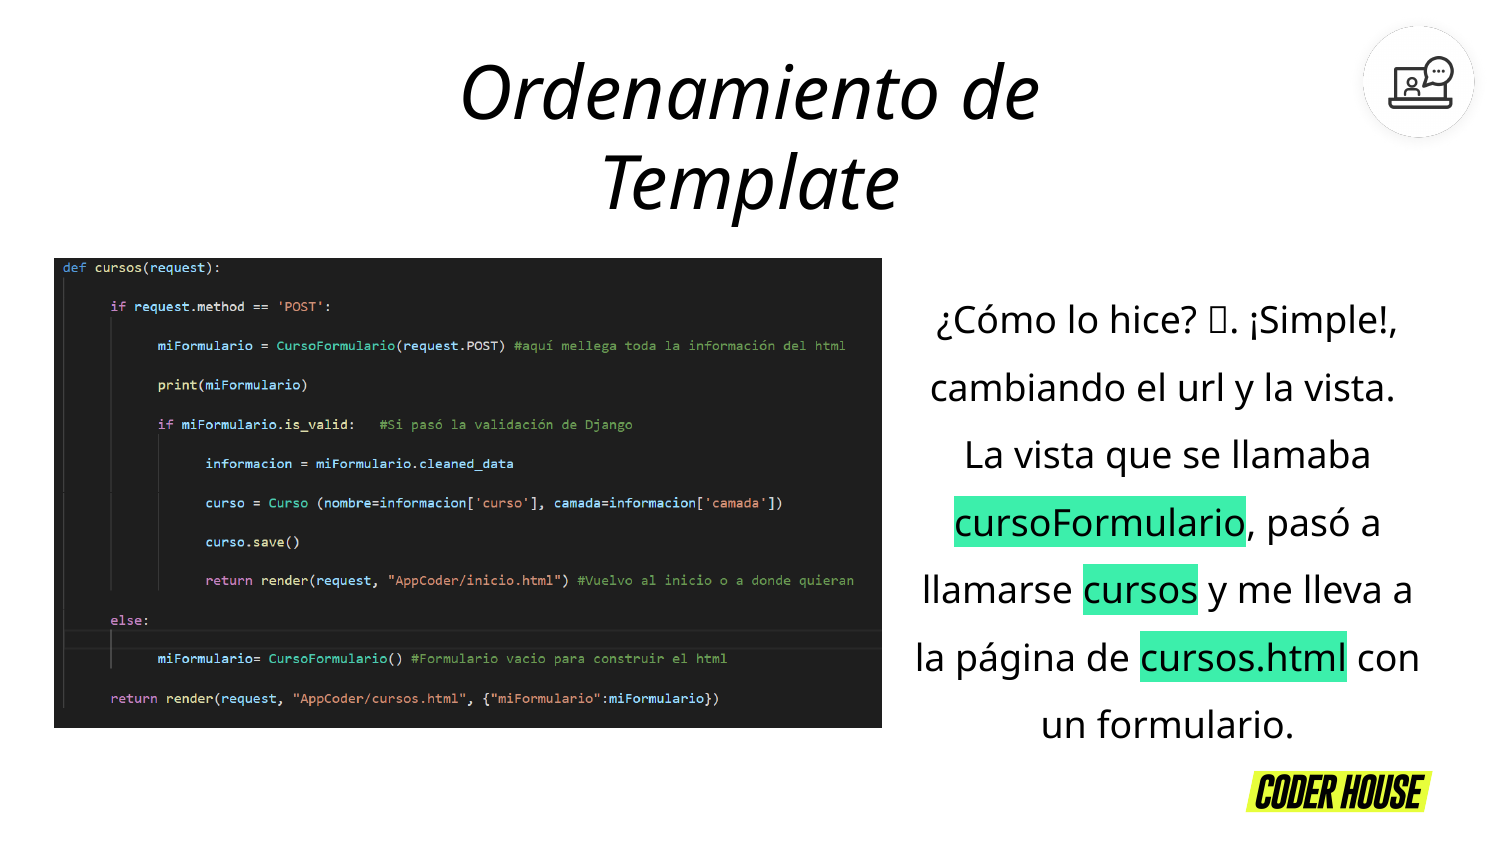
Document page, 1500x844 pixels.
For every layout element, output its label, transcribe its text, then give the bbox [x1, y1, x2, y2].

picture [54, 258, 882, 728]
picture [1348, 12, 1488, 152]
picture [1241, 764, 1437, 819]
text_box ¿Cómo lo hice? 👀. ¡Simple!, cambiando el url y la vista. La vista que se llamaba cursoFormulario, pasó a llamarse cursos y me lleva a la página de cursos.html con un formulario. [899, 258, 1437, 700]
text_box Ordenamiento de Template [358, 53, 1142, 216]
